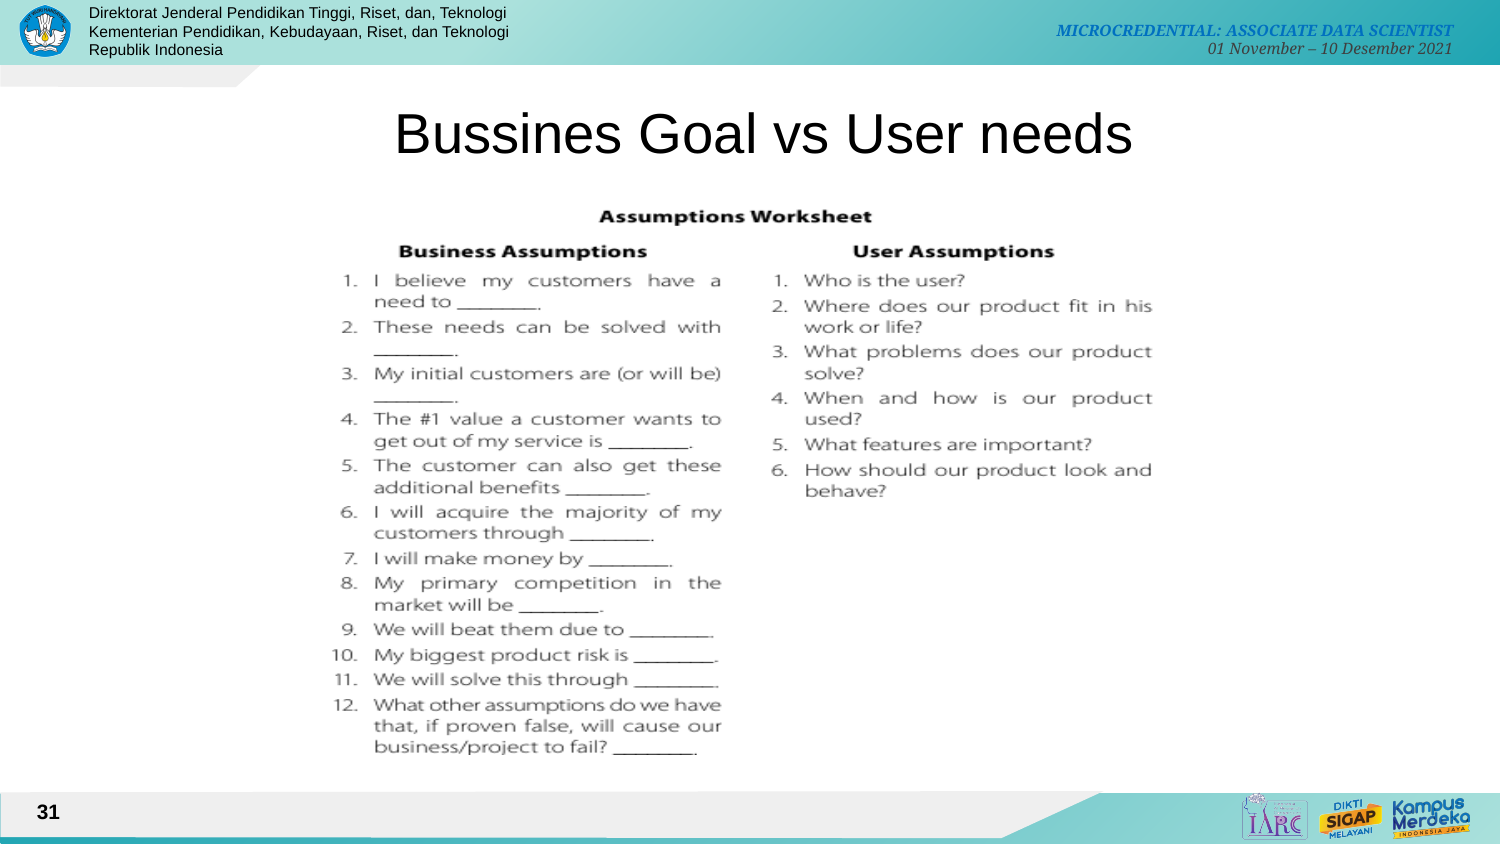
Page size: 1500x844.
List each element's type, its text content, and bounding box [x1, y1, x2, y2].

picture [1237, 790, 1312, 843]
picture [1393, 798, 1470, 839]
text_box Bussines Goal vs User needs [86, 75, 1442, 188]
picture [1319, 796, 1382, 842]
picture [16, 3, 74, 61]
text_box 31 [0, 788, 75, 834]
picture [305, 205, 1171, 755]
